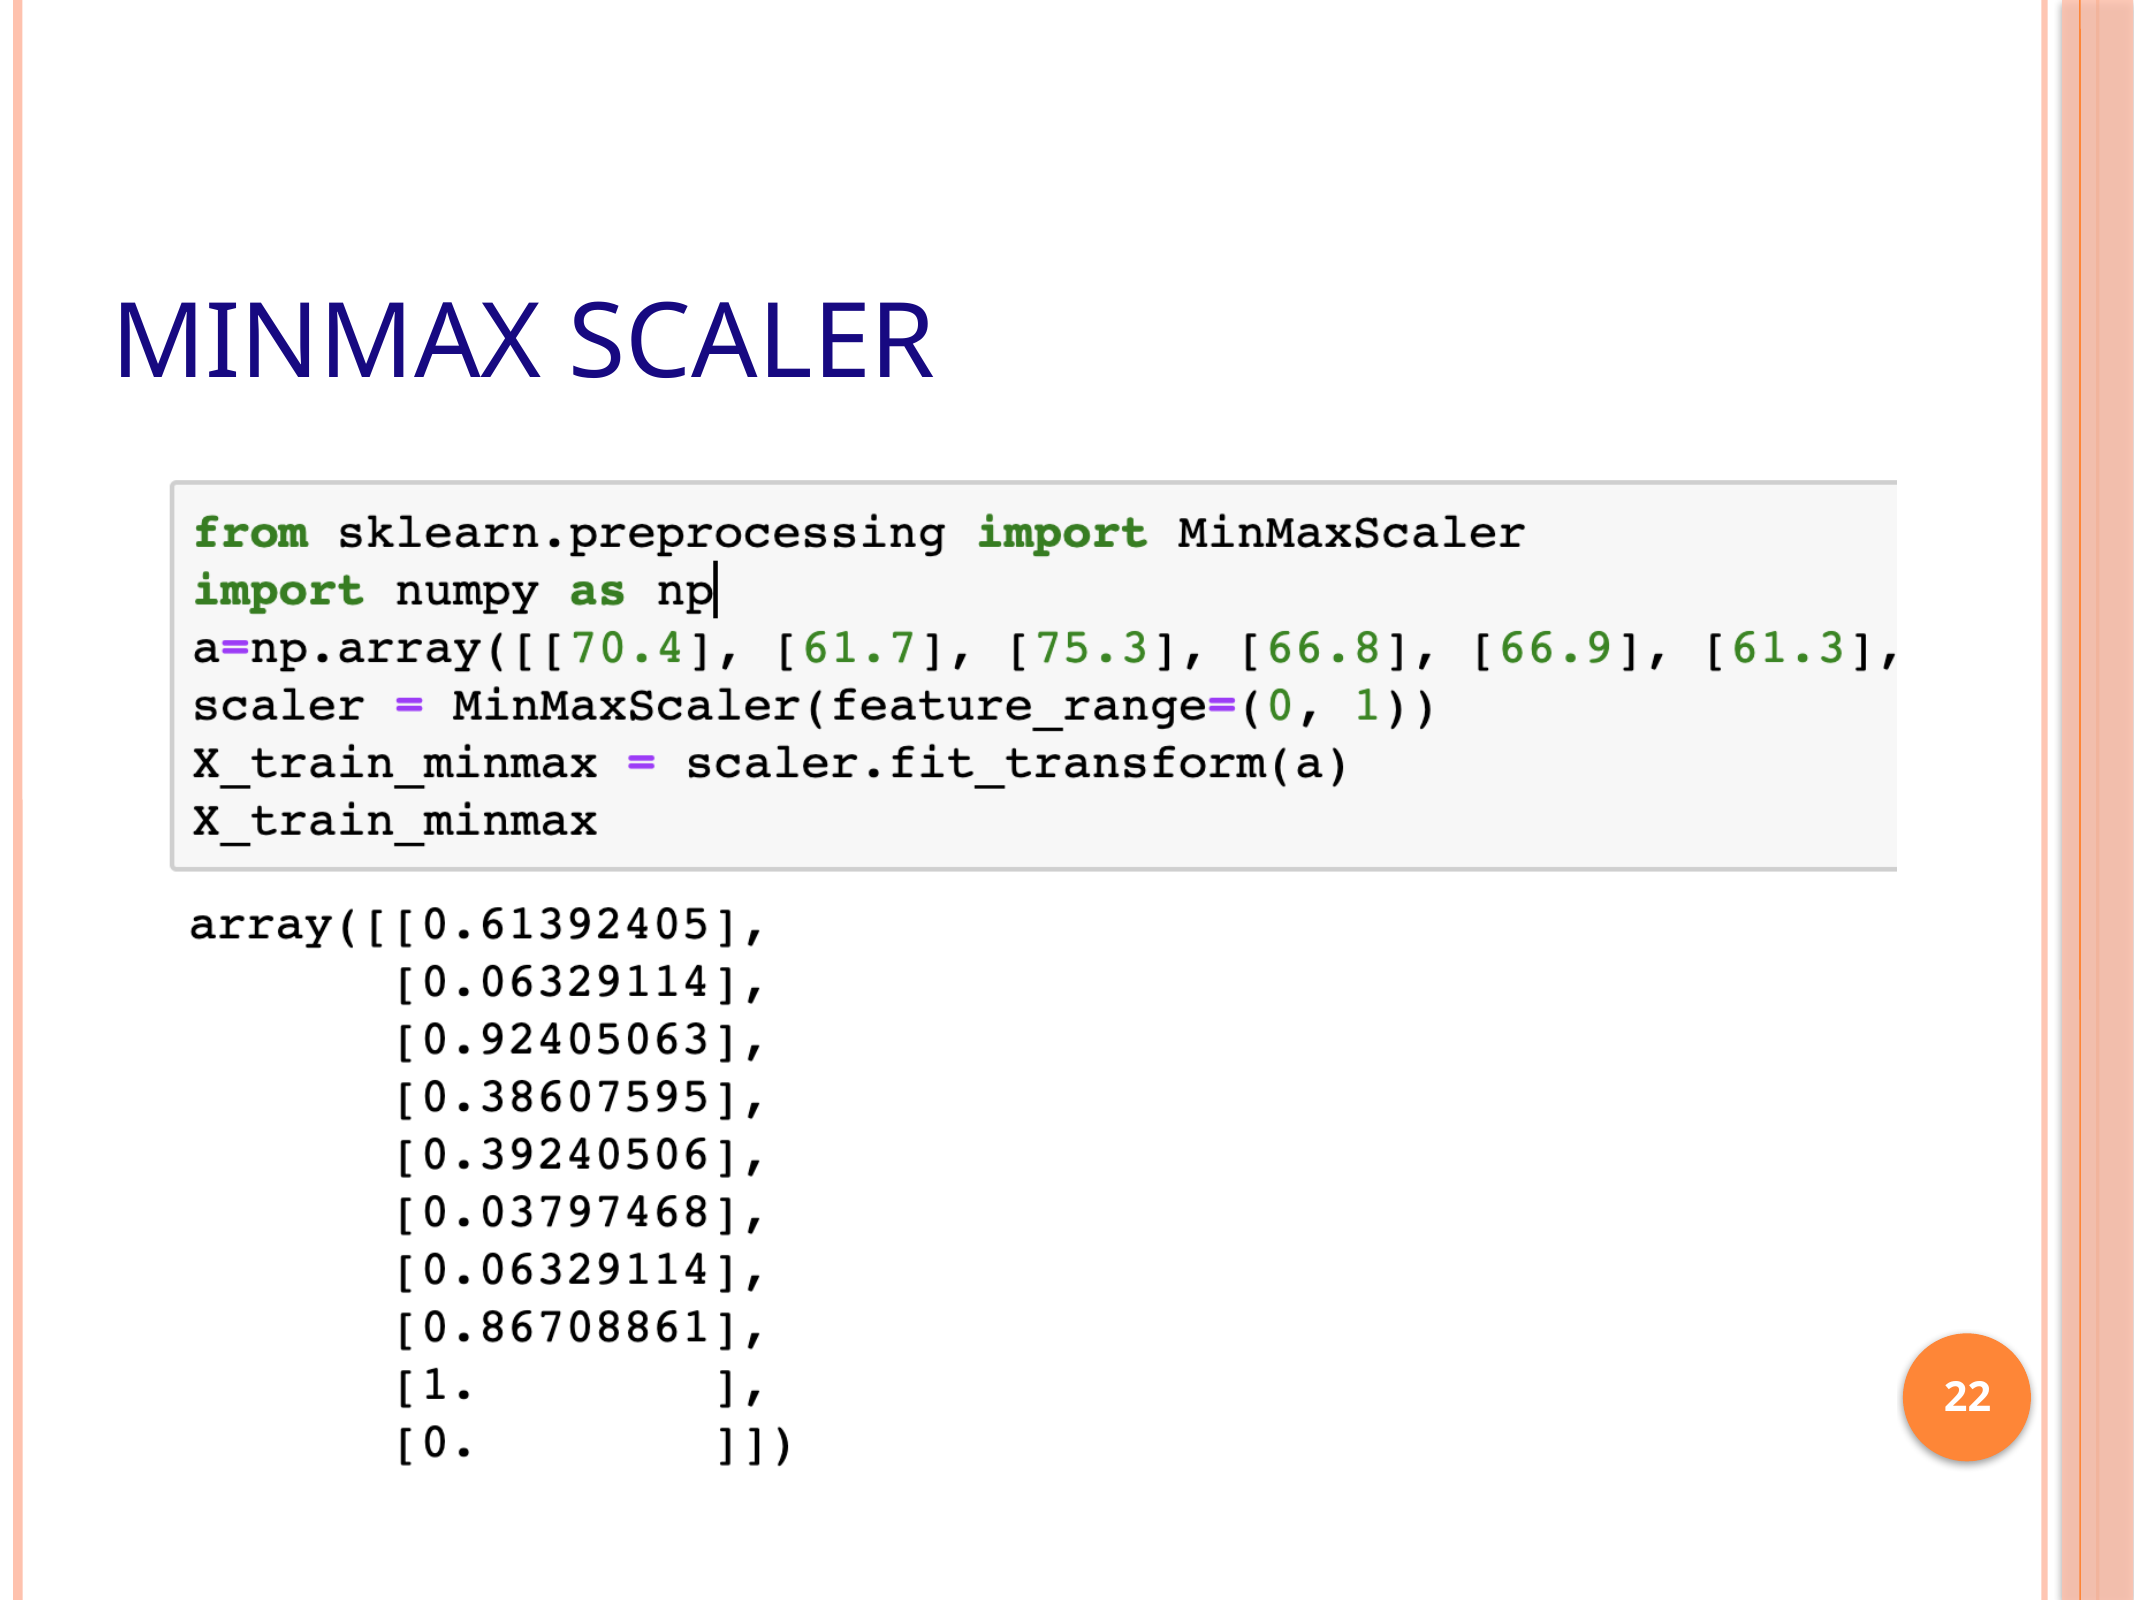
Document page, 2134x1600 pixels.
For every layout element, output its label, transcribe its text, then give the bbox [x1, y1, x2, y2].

picture [155, 470, 1898, 1499]
title MinMax Scaler [96, 102, 1683, 407]
slide_number 22 [1904, 1337, 2039, 1460]
